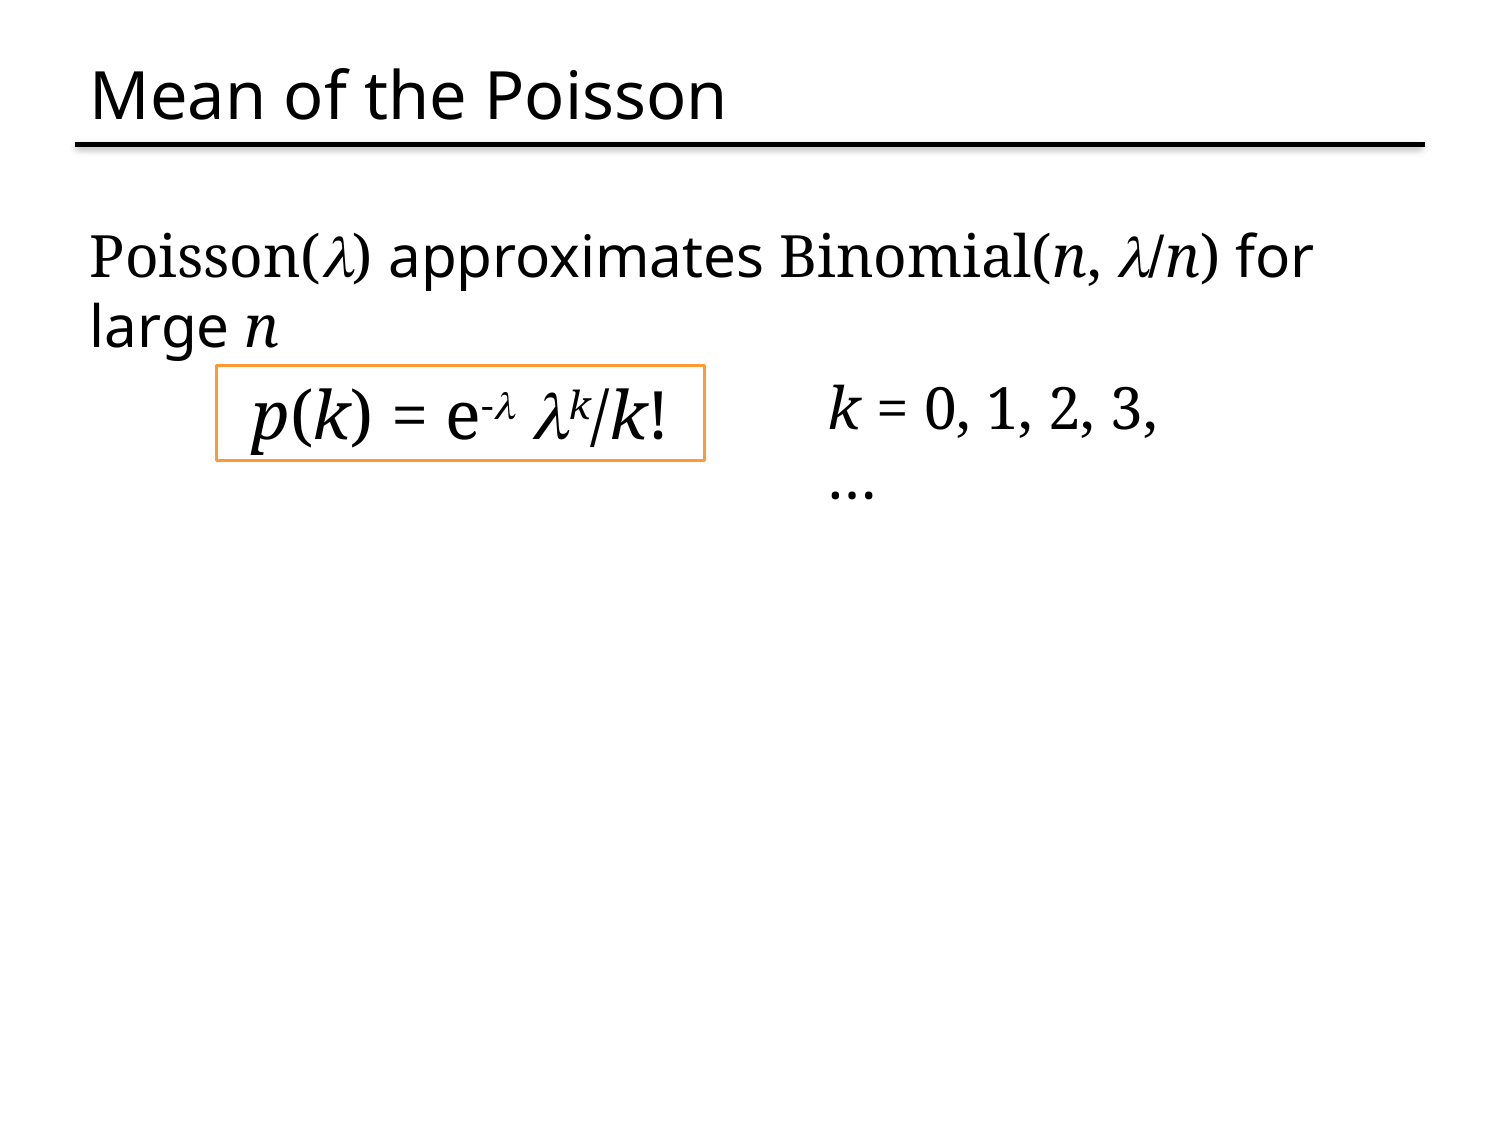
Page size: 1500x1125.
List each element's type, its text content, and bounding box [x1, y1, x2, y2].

text_box k = 0, 1, 2, 3, … [813, 363, 1234, 519]
text_box p(k) = e-l lk/k! [216, 365, 705, 461]
text_box Poisson(l) approximates Binomial(n, l/n) for large n [74, 212, 1425, 367]
title Mean of the Poisson [75, 45, 1425, 145]
